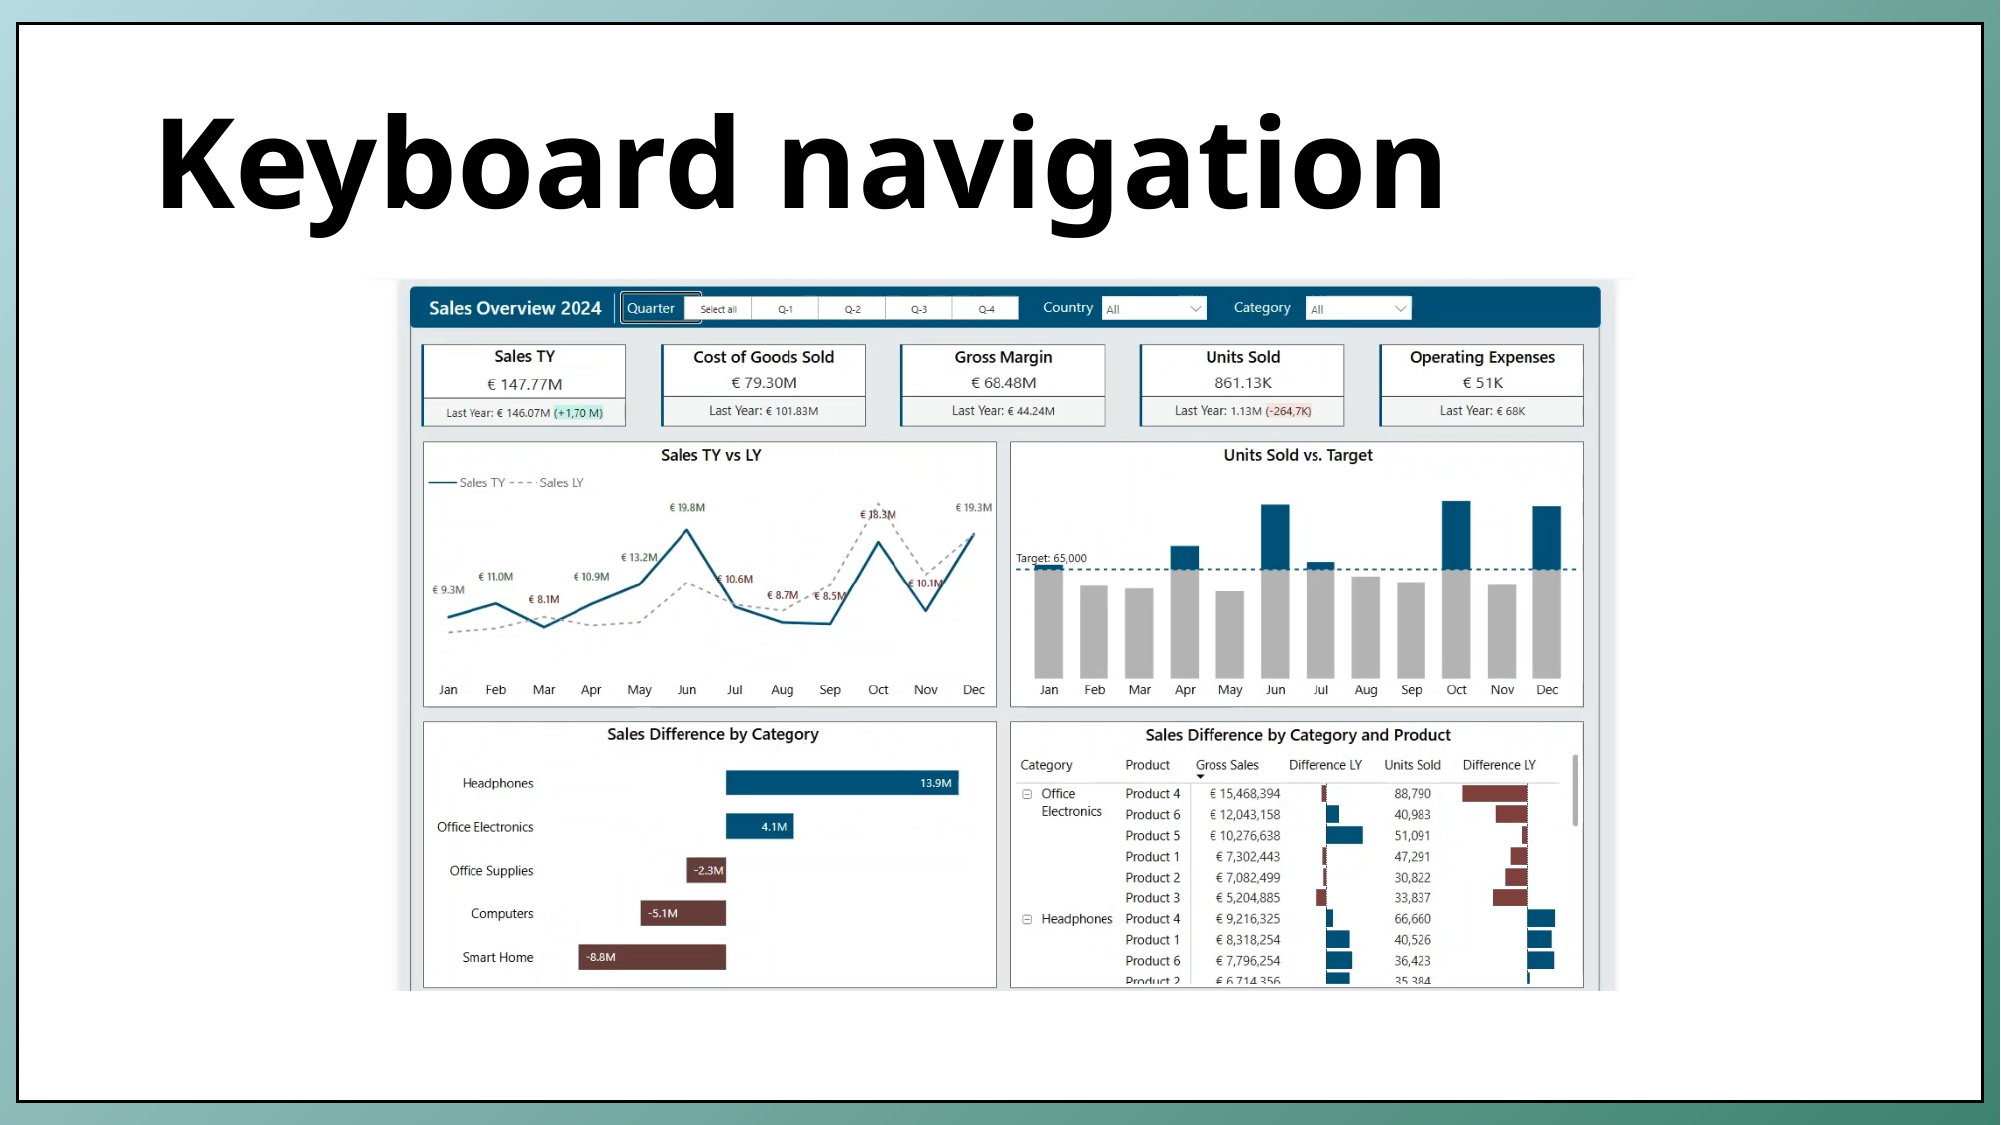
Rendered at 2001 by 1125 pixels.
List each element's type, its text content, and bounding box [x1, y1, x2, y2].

title Keyboard navigation [137, 59, 1863, 278]
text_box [364, 276, 1636, 992]
text_box [16, 22, 1984, 1103]
